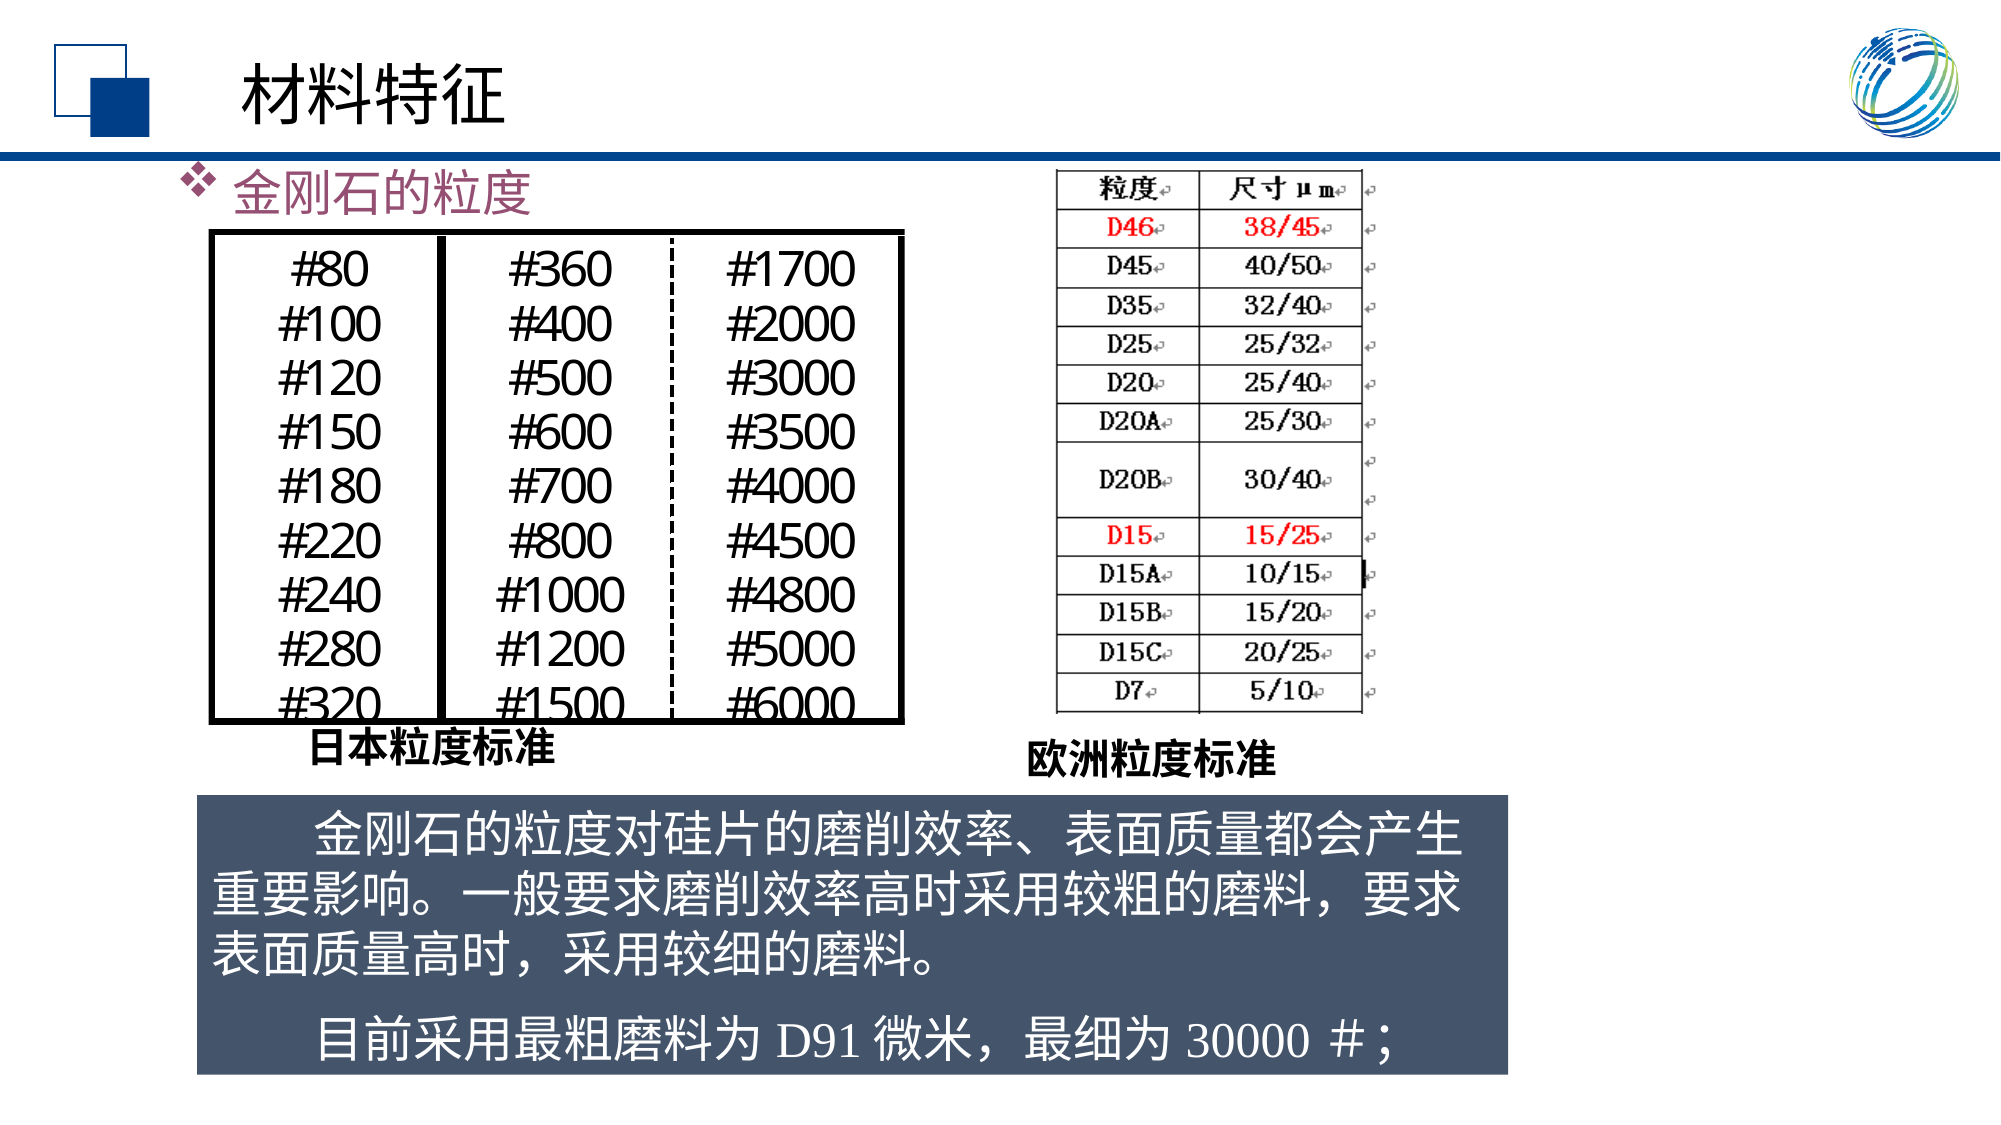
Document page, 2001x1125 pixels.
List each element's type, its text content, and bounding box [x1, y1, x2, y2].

text_box 金刚石的粒度对硅片的磨削效率、表面质量都会产生重要影响。一般要求磨削效率高时采用较粗的磨料，要求表面质量高时，采用较细的磨料。 目前采用最粗磨料为D91微米，最细为30000＃； [197, 795, 1509, 1075]
text_box 材料特征 [225, 45, 1094, 140]
picture [208, 229, 906, 726]
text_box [54, 45, 150, 137]
picture [1845, 24, 1963, 142]
text_box 日本粒度标准 [291, 726, 717, 779]
text_box 欧洲粒度标准 [1011, 725, 1438, 790]
picture [1047, 169, 1385, 714]
text_box 金刚石的粒度 [161, 146, 920, 234]
